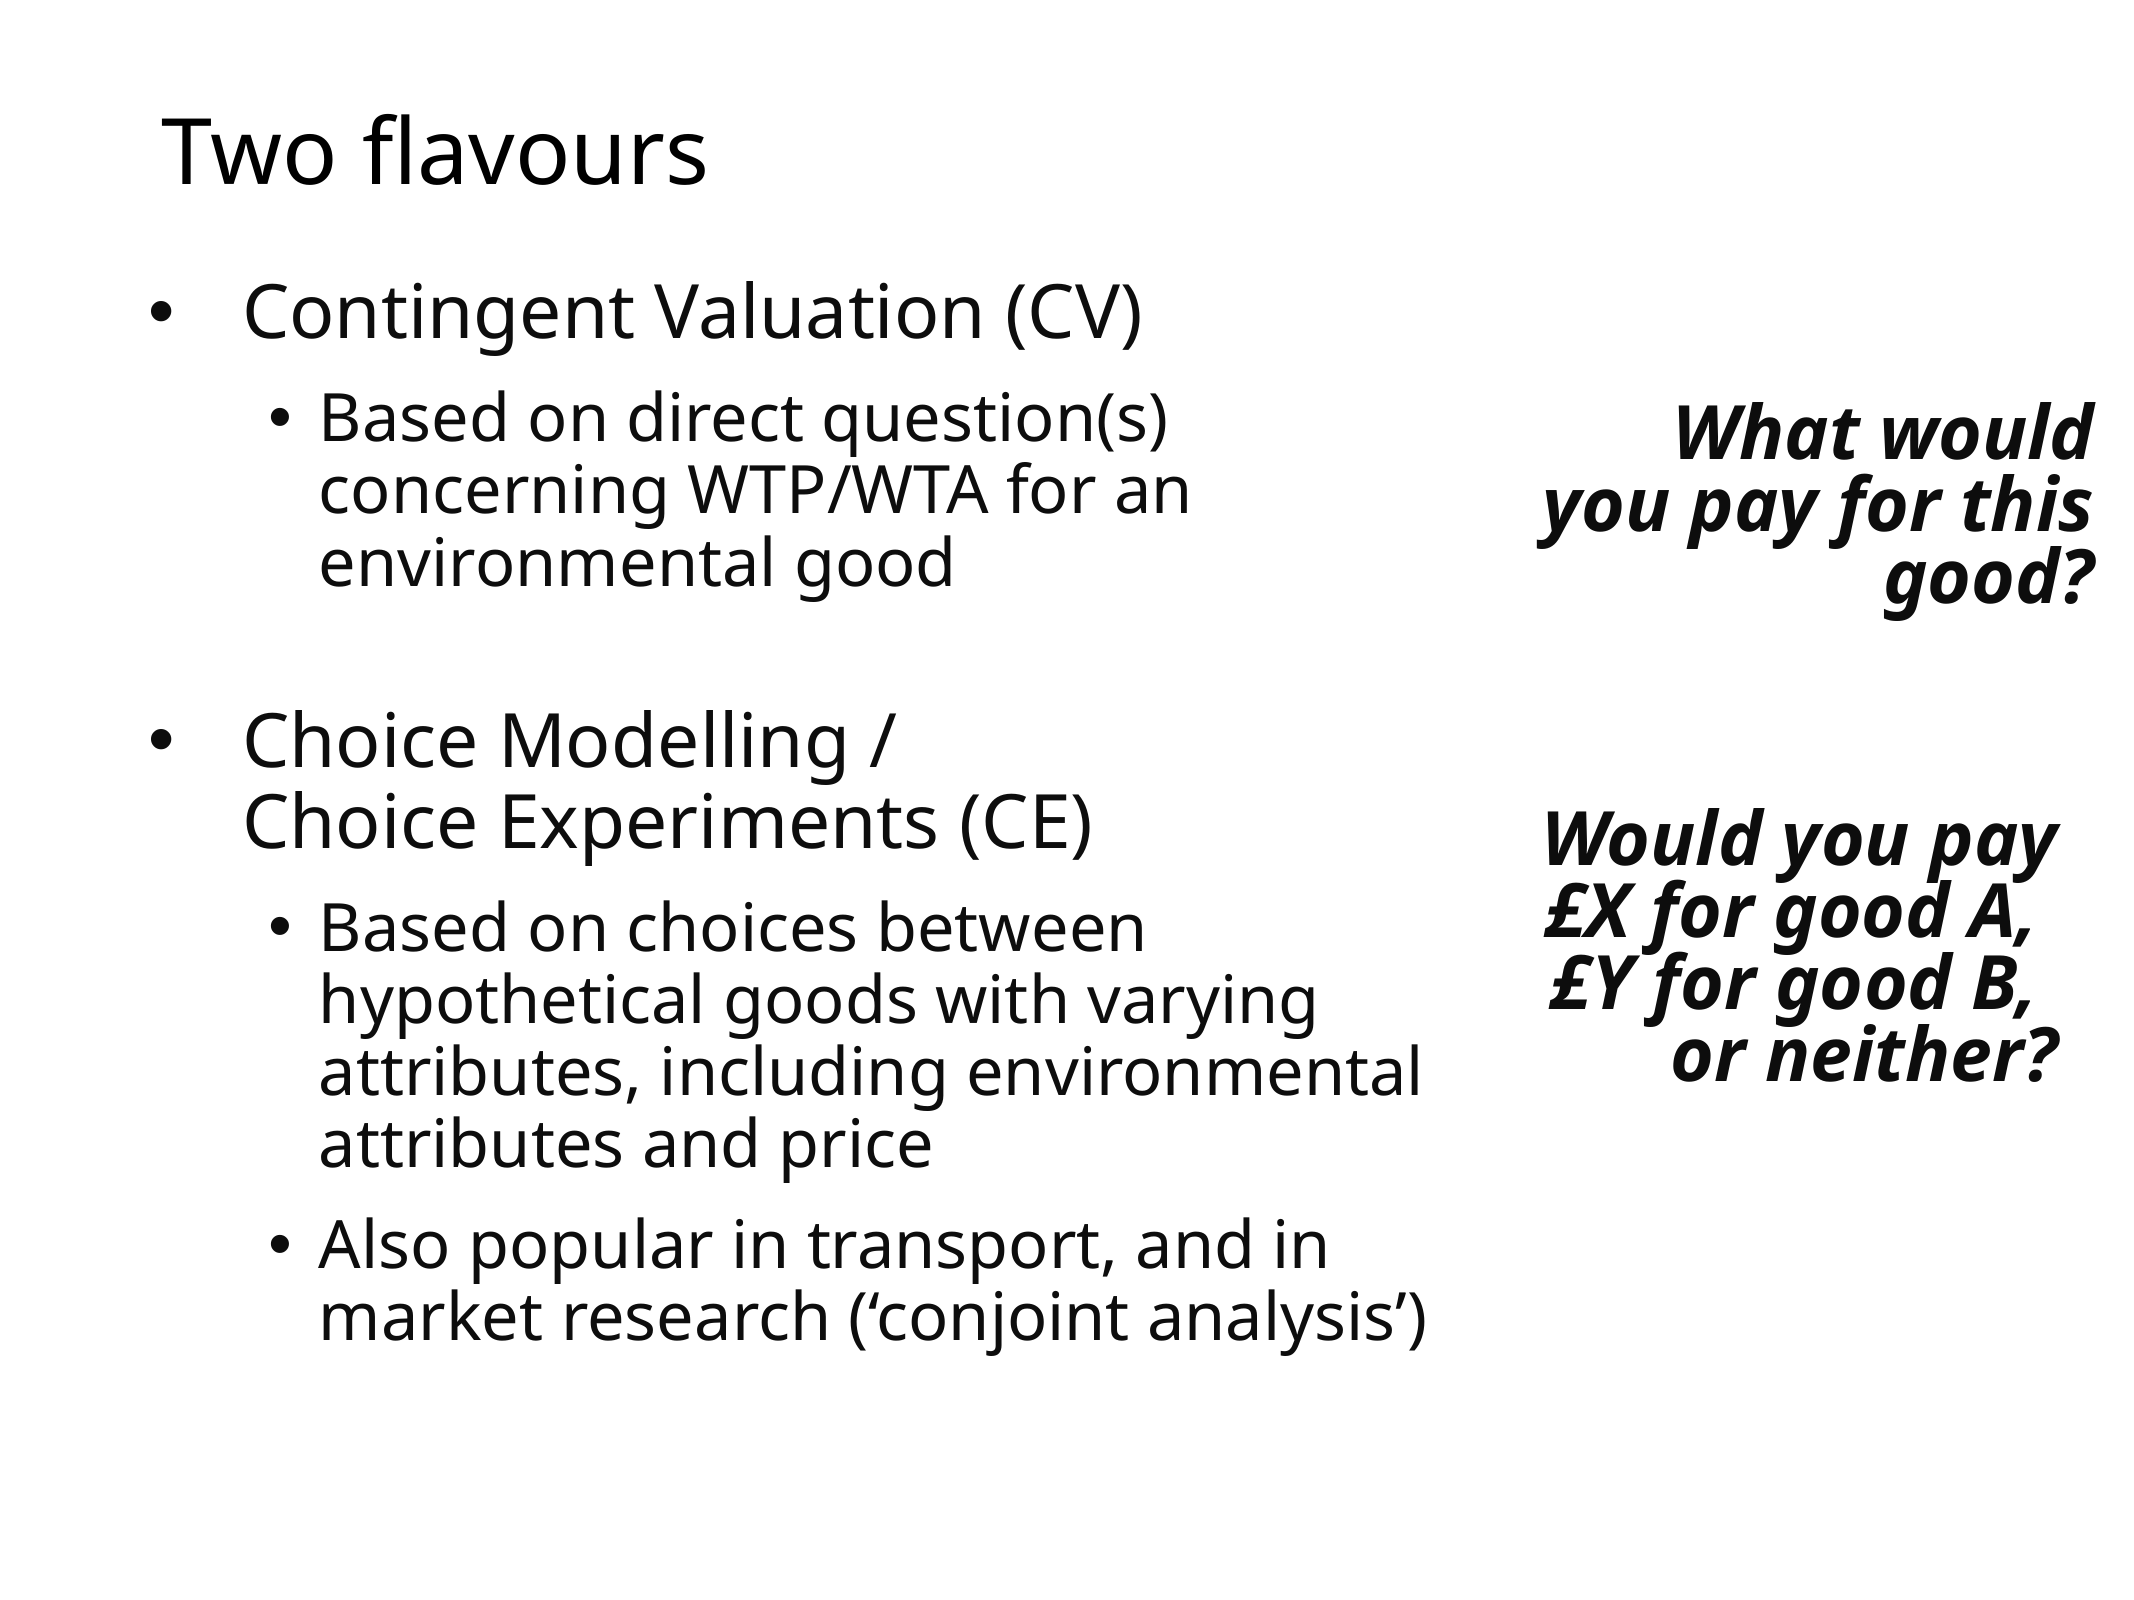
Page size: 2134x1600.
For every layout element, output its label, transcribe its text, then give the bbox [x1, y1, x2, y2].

text_box What would you pay for this good? [1516, 393, 2103, 627]
text_box Would you pay £X for good A, £Y for good B, or neither? [1516, 799, 2067, 1105]
title Two flavours [146, 0, 1987, 310]
list Contingent Valuation (CV) Based on direct question(s) concerning WTP/WTA for an environmental good Choice Modelling / Choice Experiments (CE) Based on choices between hypothetical goods with varying attributes, including environmental attributes and price Also popular in transport, and in market research (‘conjoint analysis’) [133, 266, 1450, 1467]
